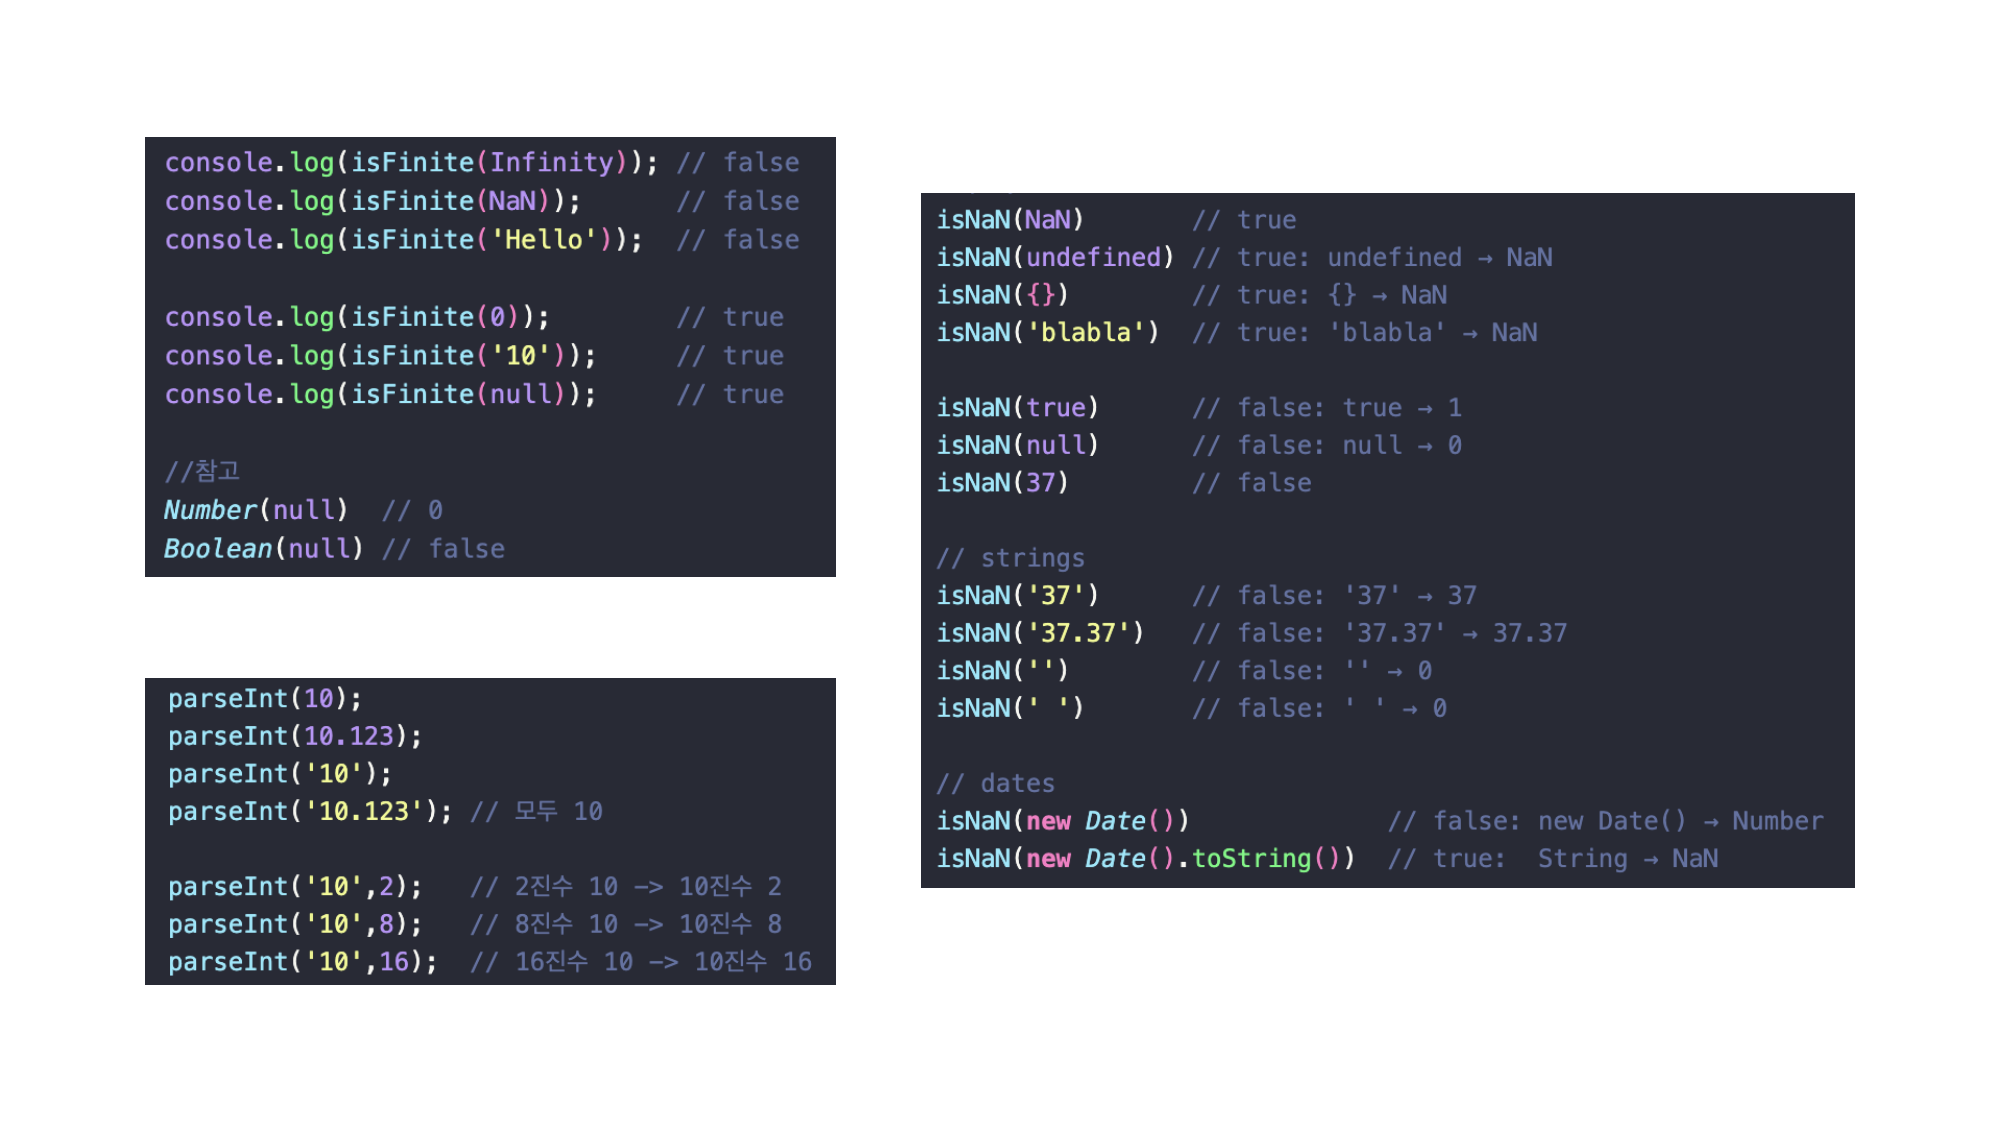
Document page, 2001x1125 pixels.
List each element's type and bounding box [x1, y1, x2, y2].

picture [145, 137, 836, 577]
picture [921, 193, 1855, 888]
picture [145, 678, 836, 985]
